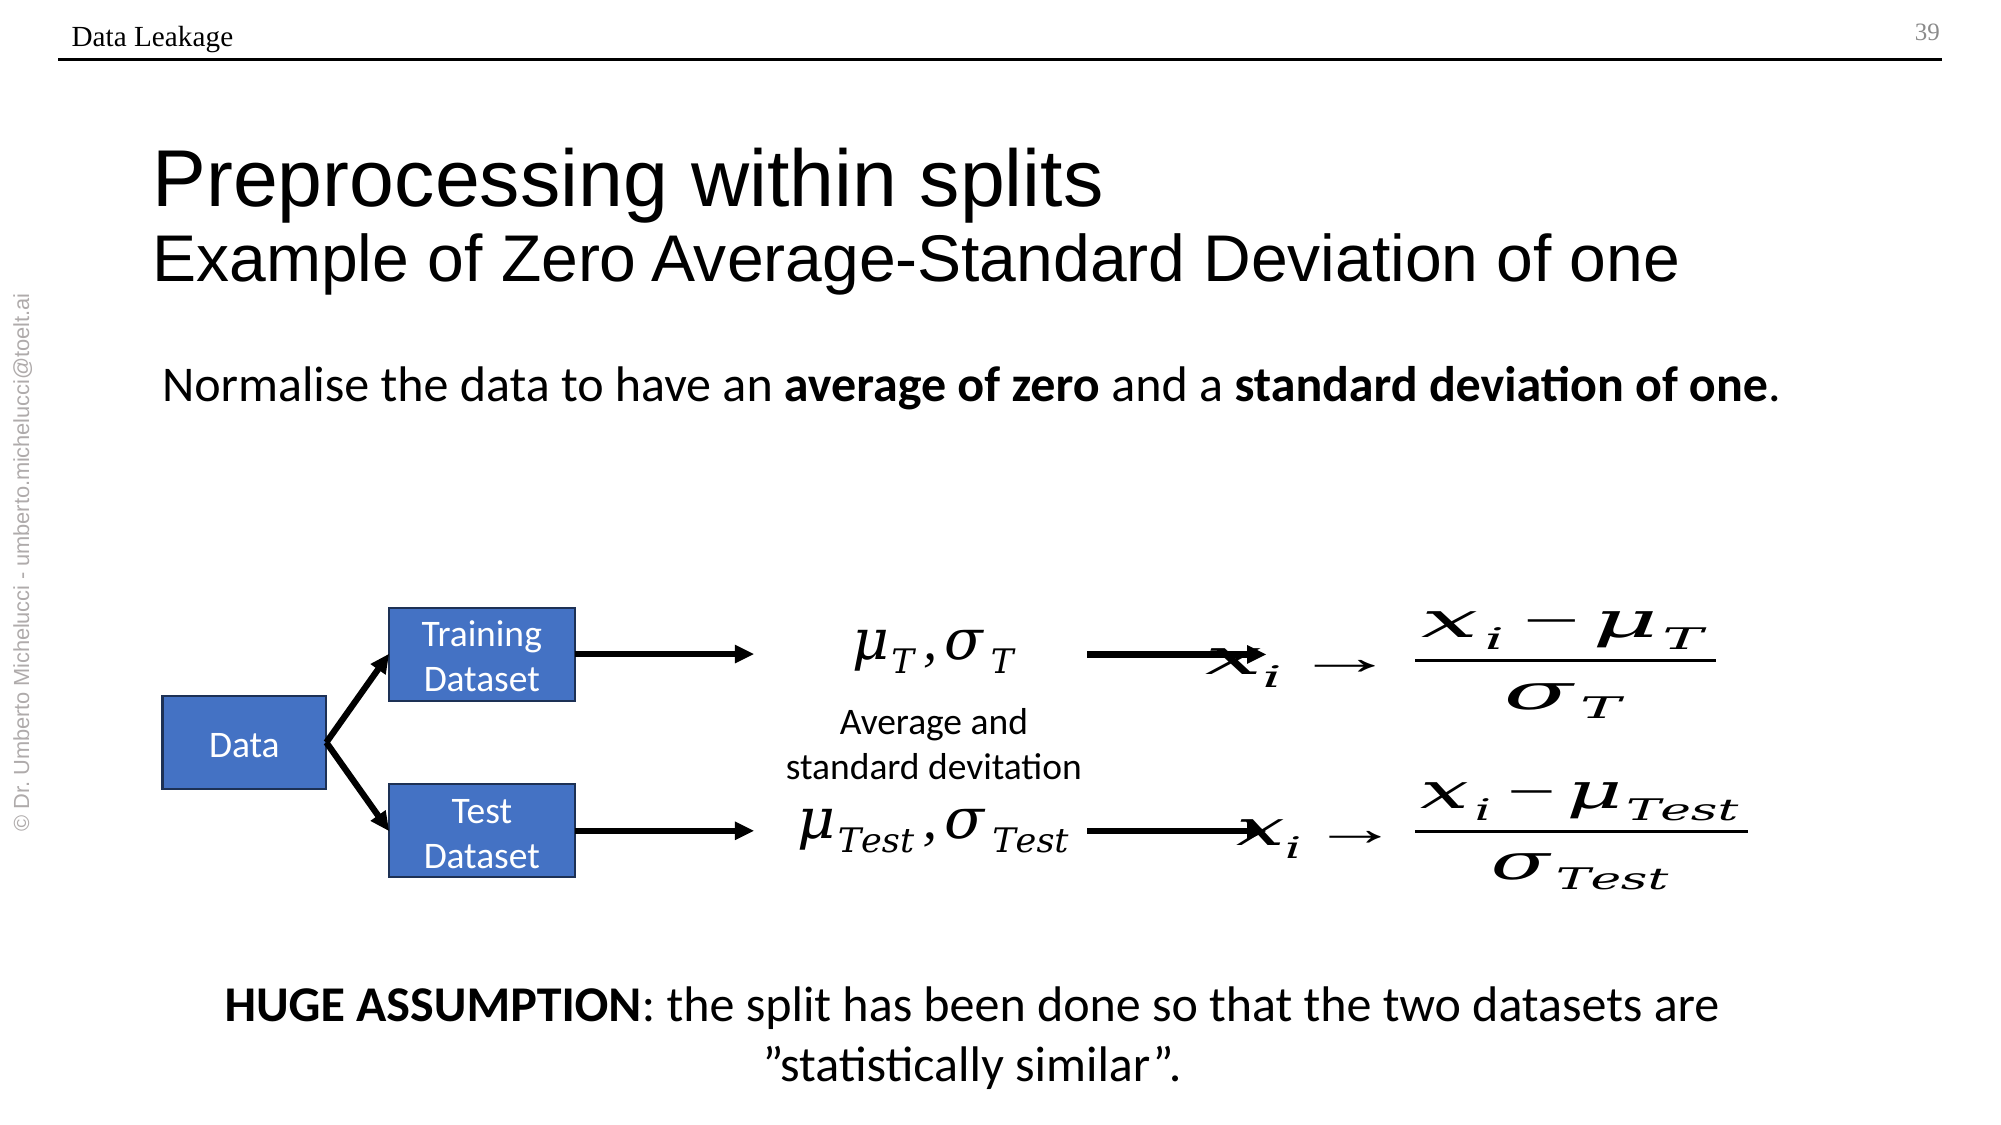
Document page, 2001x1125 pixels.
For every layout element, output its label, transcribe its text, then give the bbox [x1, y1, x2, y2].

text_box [326, 654, 389, 742]
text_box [326, 742, 389, 831]
text_box Average and standard devitation [771, 689, 1098, 795]
text_box HUGE ASSUMPTION: the split has been done so that the two datasets are ”statistically similar”. [137, 963, 1807, 1099]
text_box © Dr. Umberto Michelucci - umberto.michelucci@toelt.ai [0, 238, 41, 888]
title Preprocessing within splits Example of Zero Average-Standard Deviation of one [137, 107, 1863, 325]
text_box Test Dataset [388, 783, 576, 878]
text_box Data Leakage [56, 9, 696, 60]
text_box Normalise the data to have an average of zero and a standard deviation of one. [147, 344, 1817, 420]
text_box Data [161, 695, 326, 790]
text_box Training Dataset [388, 607, 576, 702]
